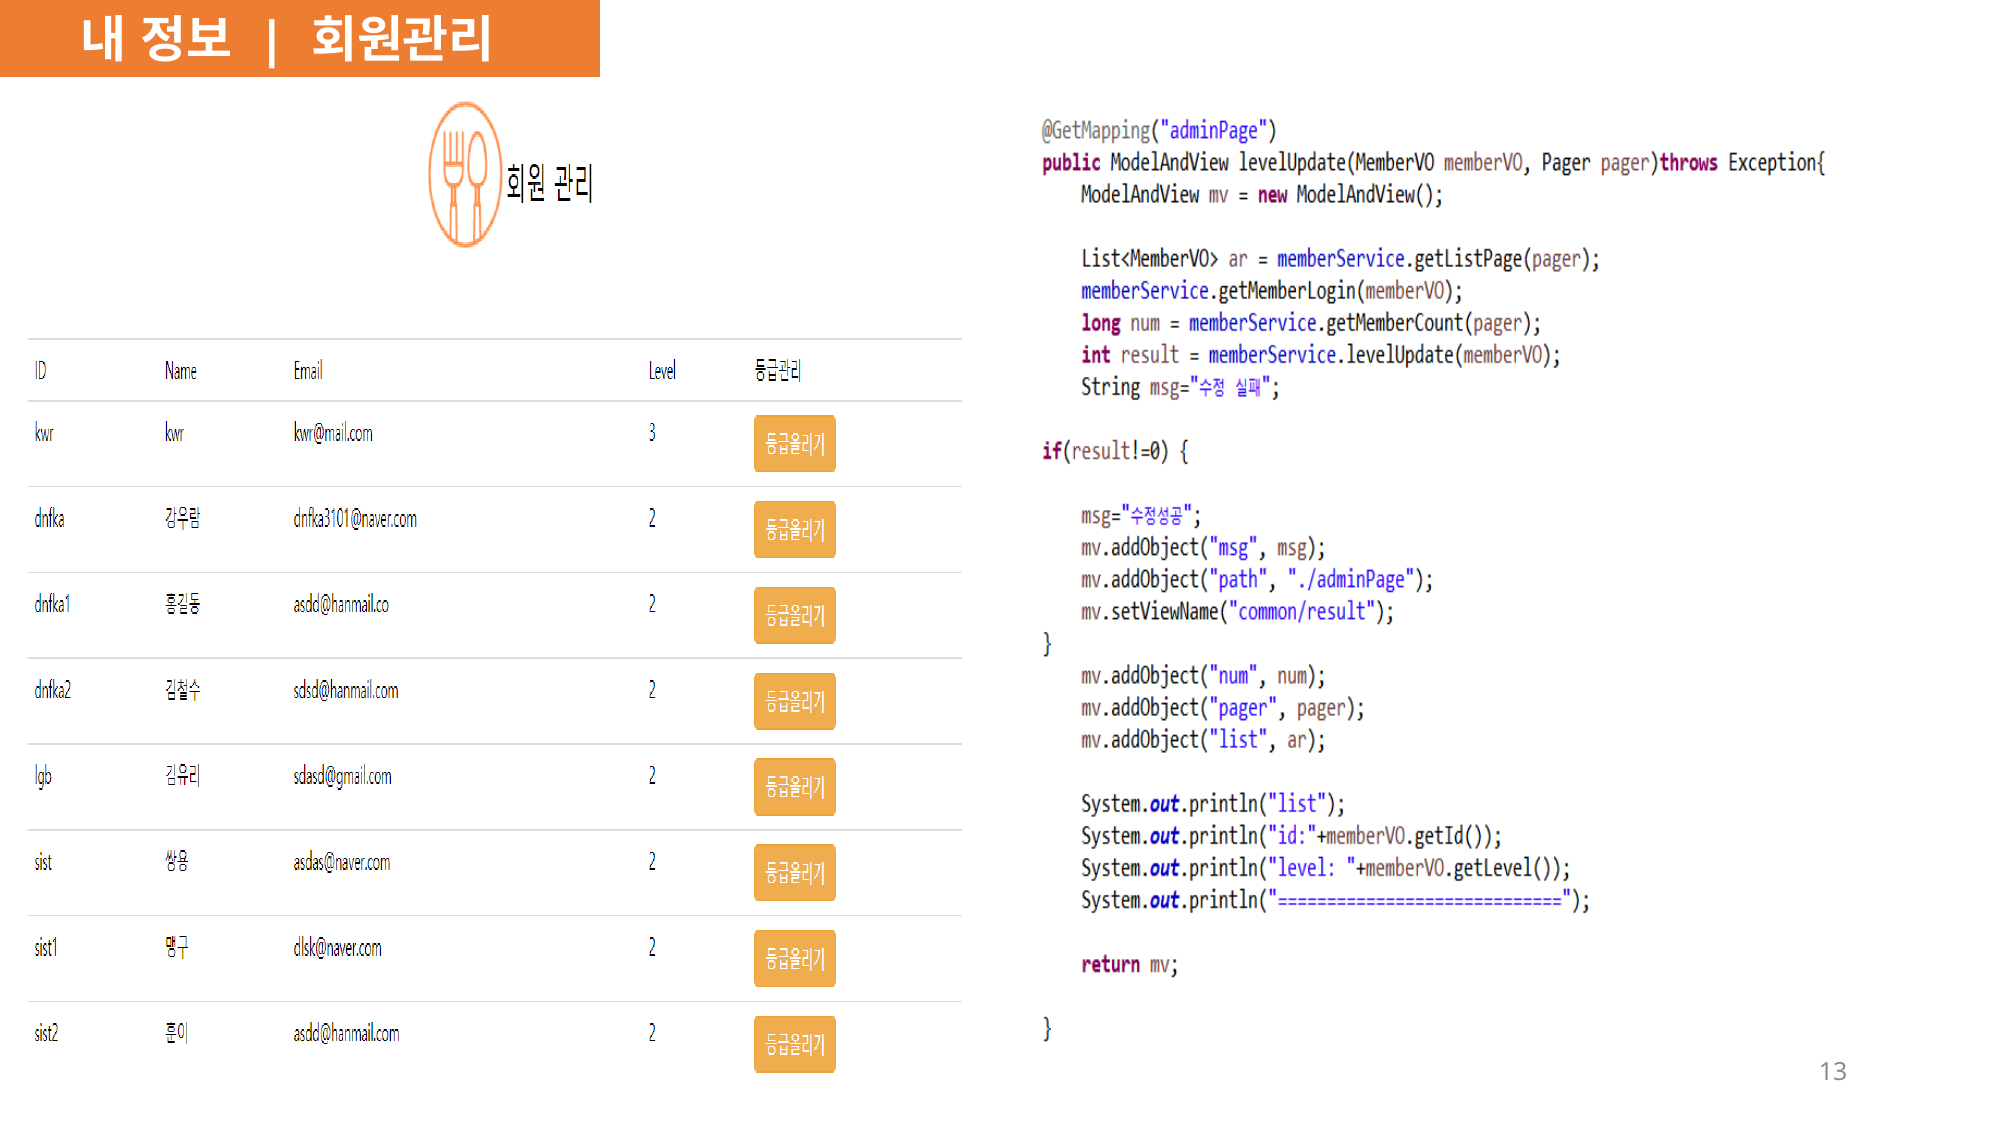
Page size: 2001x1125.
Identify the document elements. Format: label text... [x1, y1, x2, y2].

picture [1038, 105, 1836, 1043]
slide_number 13 [1412, 1042, 1863, 1103]
text_box 내 정보 | 회원관리 [0, 0, 576, 75]
picture [18, 92, 962, 1088]
text_box [0, 0, 600, 77]
